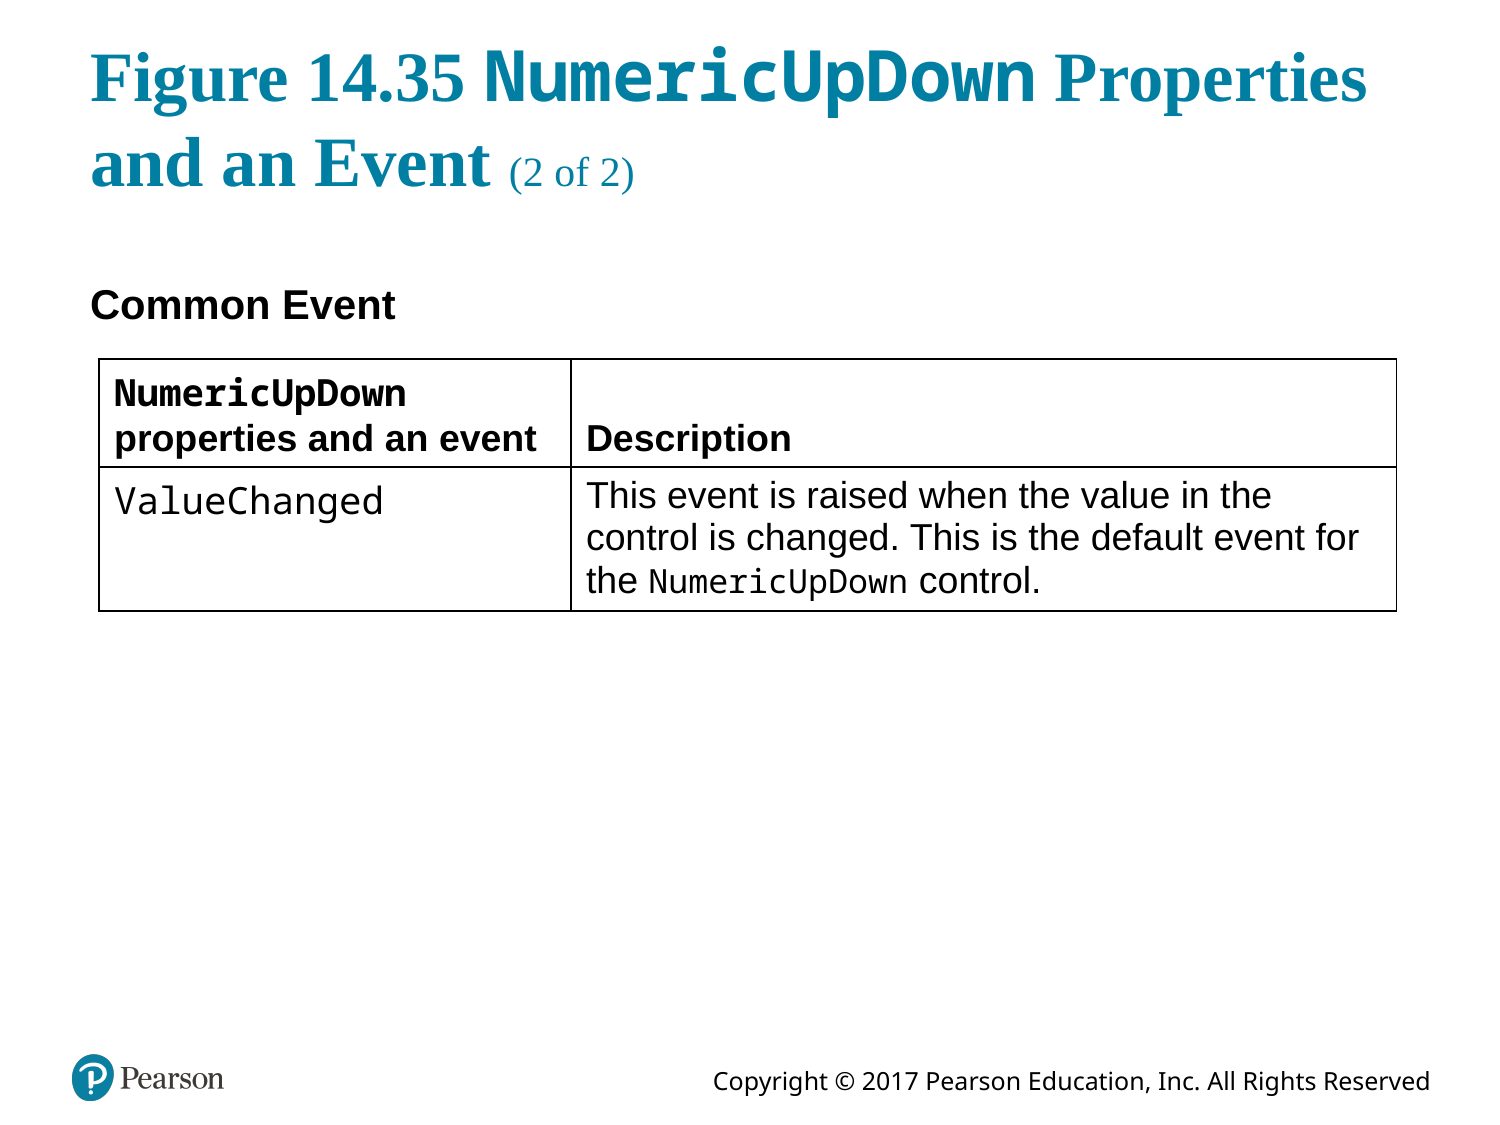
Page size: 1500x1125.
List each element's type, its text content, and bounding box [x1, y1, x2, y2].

picture [98, 1054, 224, 1101]
picture [72, 1054, 88, 1070]
picture [80, 1063, 106, 1088]
table_cell ValueChanged [100, 468, 570, 610]
table_cell This event is raised when the value in the control is changed. This is the default event for the NumericUpDown control. [572, 468, 1396, 610]
picture [72, 1087, 83, 1101]
table_header NumericUpDown properties and an event [100, 360, 570, 466]
title Figure 14.35 NumericUpDown Properties and an Event (2 of 2) [75, 35, 1425, 216]
table_header Description [572, 360, 1396, 466]
list Common Event [75, 262, 1425, 327]
